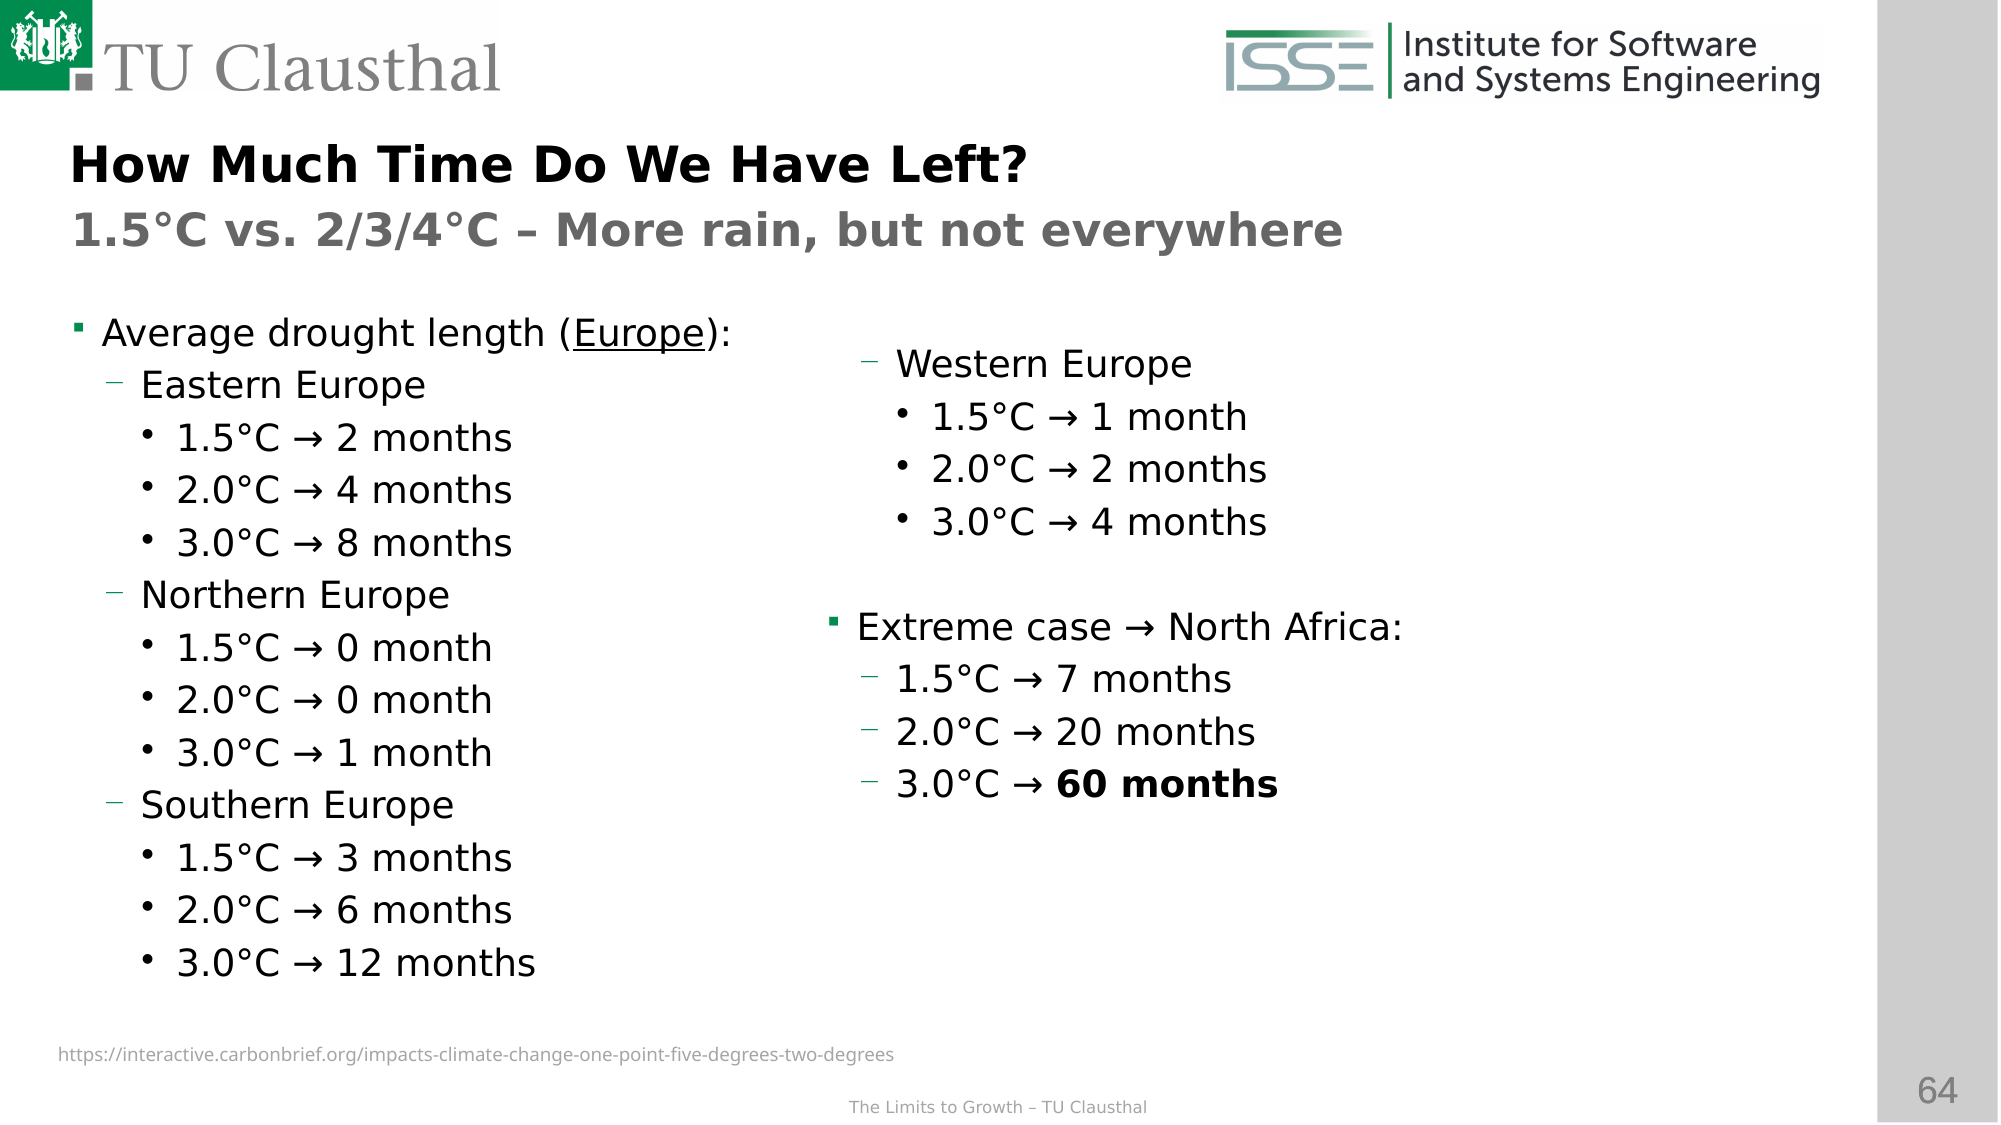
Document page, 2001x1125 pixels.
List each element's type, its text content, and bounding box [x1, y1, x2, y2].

text_box https://interactive.carbonbrief.org/impacts-climate-change-one-point-five-degrees-two-degrees [43, 1035, 1784, 1073]
text_box How Much Time Do We Have Left? [54, 125, 1817, 206]
picture [1218, 22, 1825, 105]
text_box Average drought length (Europe): Eastern Europe 1.5°C → 2 months 2.0°C → 4 months 3.0°C → 8 months Northern Europe 1.5°C → 0 month 2.0°C → 0 month 3.0°C → 1 month Southern Europe 1.5°C → 3 months 2.0°C → 6 months 3.0°C → 12 months [54, 207, 824, 1033]
text_box Western Europe 1.5°C → 1 month 2.0°C → 2 months 3.0°C → 4 months Extreme case → North Africa: 1.5°C → 7 months 2.0°C → 20 months 3.0°C → 60 months [809, 239, 1534, 1064]
picture [0, 0, 500, 91]
text_box 1.5°C vs. 2/3/4°C – More rain, but not everywhere [70, 188, 1769, 269]
